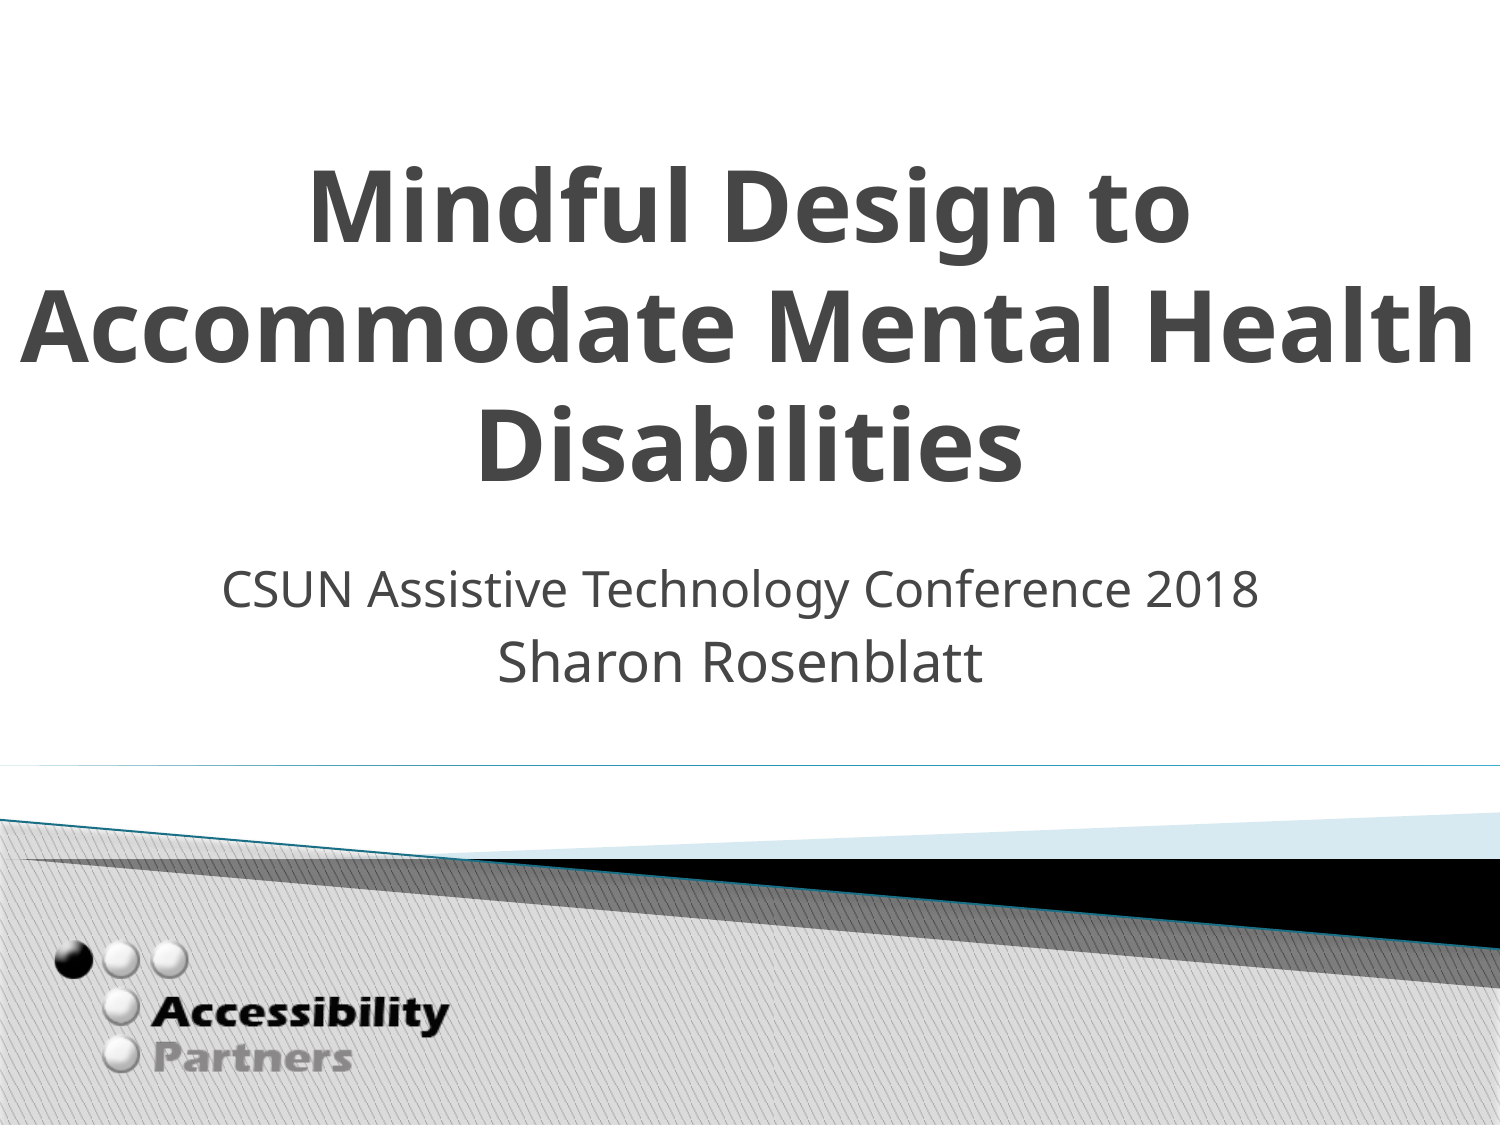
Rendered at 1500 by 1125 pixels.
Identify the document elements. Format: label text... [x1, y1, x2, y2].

picture [49, 937, 455, 1077]
title Mindful Design to Accommodate Mental Health Disabilities [0, 24, 1500, 510]
subtitle CSUN Assistive Technology Conference 2018 Sharon Rosenblatt [45, 549, 1446, 748]
picture [5, 859, 1500, 989]
